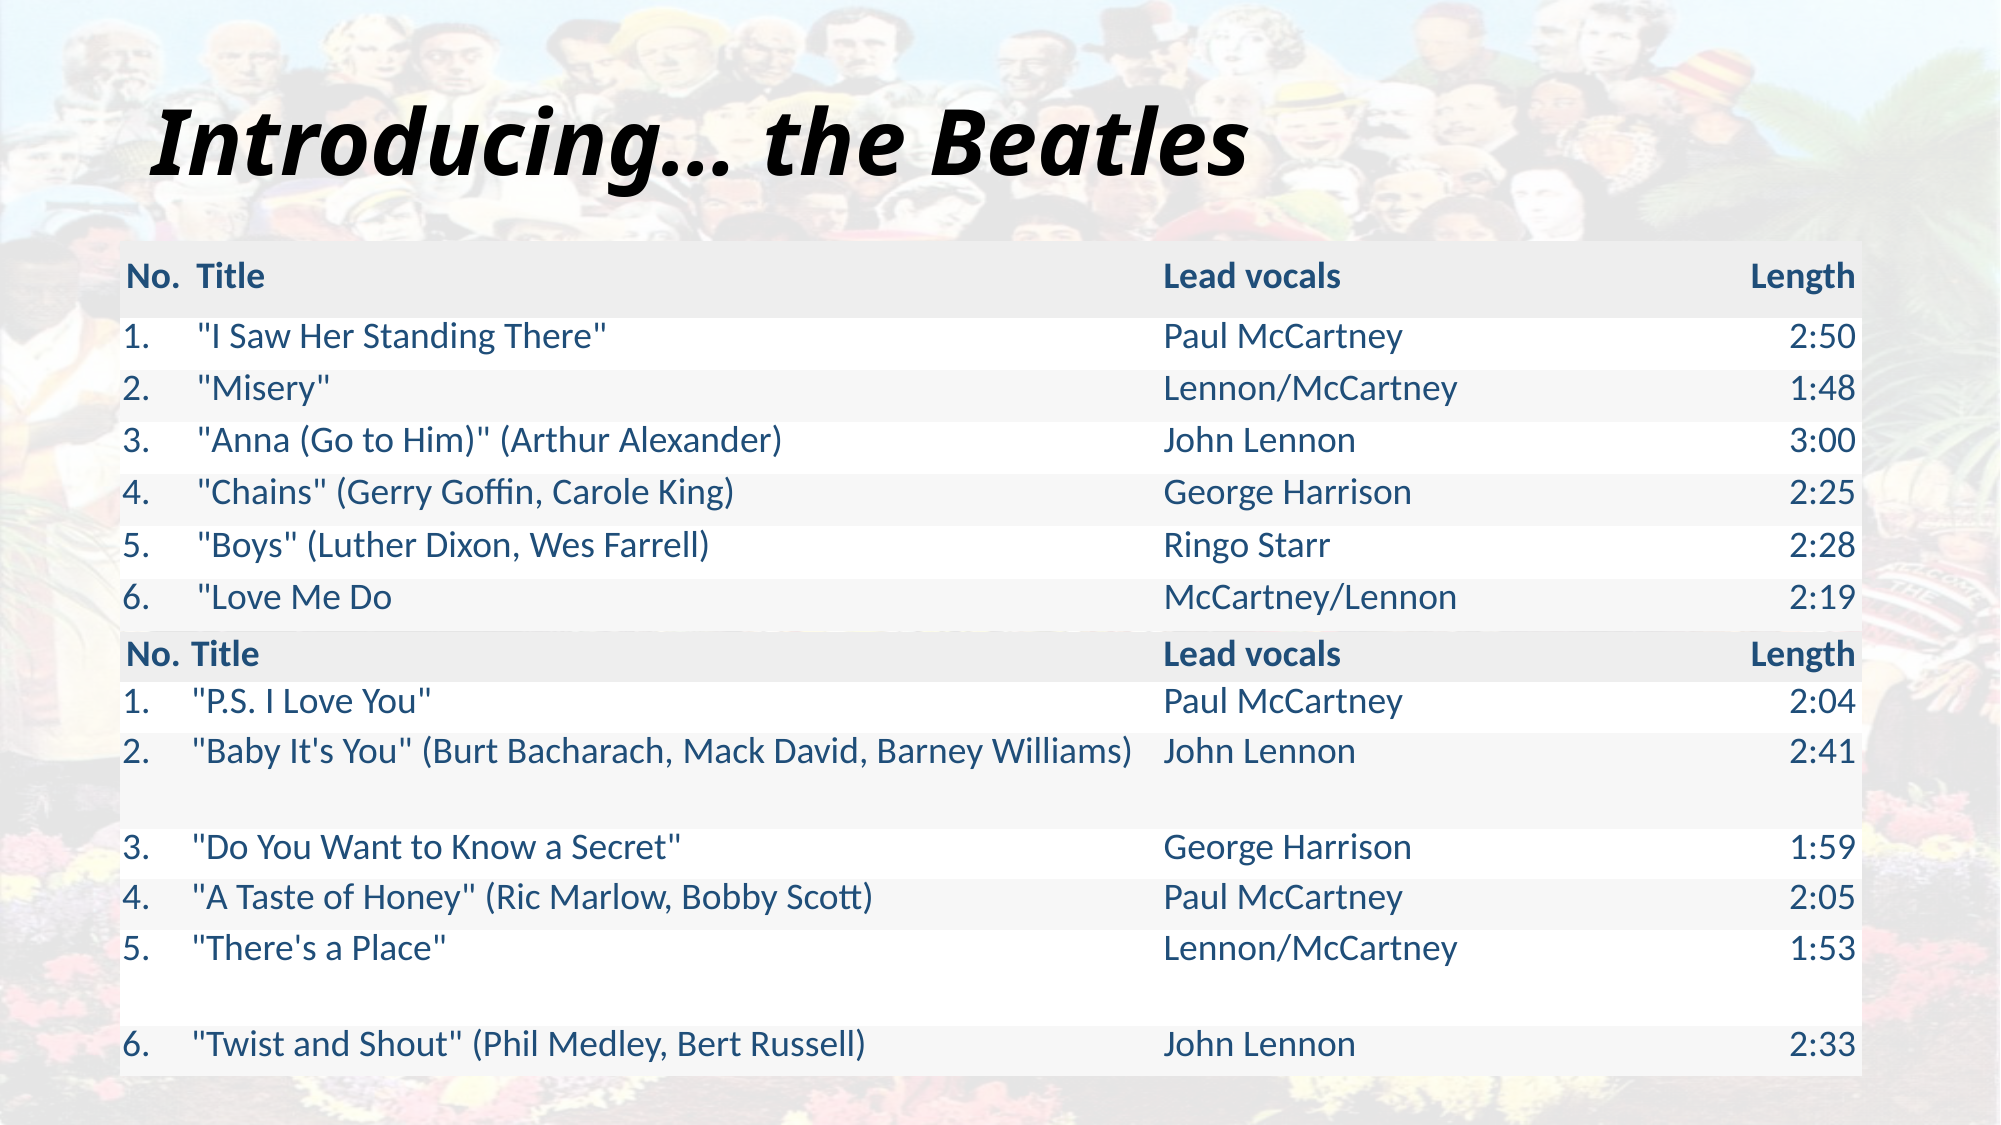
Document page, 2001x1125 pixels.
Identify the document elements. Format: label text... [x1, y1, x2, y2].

table_header Length [1733, 241, 1862, 318]
table_cell 5. [120, 526, 194, 579]
table_header Title [194, 241, 1161, 318]
table_cell "Baby It's You" (Burt Bacharach, Mack David, Barney Williams) [189, 733, 1161, 829]
table_cell 5. [120, 930, 189, 1026]
table_cell "Boys" (Luther Dixon, Wes Farrell) [194, 526, 1161, 579]
table_cell John Lennon [1161, 422, 1733, 474]
table_cell 2:33 [1710, 1026, 1862, 1076]
table_cell "There's a Place" [189, 930, 1161, 1026]
table_cell George Harrison [1161, 829, 1710, 879]
table_cell 1. [120, 682, 189, 733]
table_cell 3:00 [1733, 422, 1862, 474]
table_header Lead vocals [1161, 632, 1710, 682]
table_cell 4. [120, 474, 194, 526]
table_cell 1:48 [1733, 370, 1862, 422]
table_cell Ringo Starr [1161, 526, 1733, 579]
title Introducing… the Beatles [137, 59, 1863, 232]
table_cell George Harrison [1161, 474, 1733, 526]
table_header No. [120, 241, 194, 318]
table_cell Paul McCartney [1161, 879, 1710, 930]
table_cell Paul McCartney [1161, 318, 1733, 370]
table_cell 2:19 [1733, 579, 1862, 631]
table_cell 6. [120, 1026, 189, 1076]
table_cell 2:28 [1733, 526, 1862, 579]
table_cell 1. [120, 318, 194, 370]
table_cell 6. [120, 579, 194, 631]
table_cell 2:05 [1710, 879, 1862, 930]
table_cell 1:53 [1710, 930, 1862, 1026]
table_cell 2. [120, 370, 194, 422]
table_cell "A Taste of Honey" (Ric Marlow, Bobby Scott) [189, 879, 1161, 930]
table_cell 2:04 [1710, 682, 1862, 733]
table_cell "Love Me Do [194, 579, 1161, 631]
table_cell "Twist and Shout" (Phil Medley, Bert Russell) [189, 1026, 1161, 1076]
table_cell "I Saw Her Standing There" [194, 318, 1161, 370]
table_cell Paul McCartney [1161, 682, 1710, 733]
table_cell 2:50 [1733, 318, 1862, 370]
table_header Lead vocals [1161, 241, 1733, 318]
table_cell 2:25 [1733, 474, 1862, 526]
table_cell Lennon/McCartney [1161, 930, 1710, 1026]
table_cell John Lennon [1161, 733, 1710, 829]
table_cell Lennon/McCartney [1161, 370, 1733, 422]
table_cell 4. [120, 879, 189, 930]
table_cell 3. [120, 422, 194, 474]
table_cell "Chains" (Gerry Goffin, Carole King) [194, 474, 1161, 526]
table_header Title [189, 632, 1161, 682]
table_cell 2. [120, 733, 189, 829]
table_header Length [1710, 632, 1862, 682]
table_cell McCartney/Lennon [1161, 579, 1733, 631]
table_cell "Anna (Go to Him)" (Arthur Alexander) [194, 422, 1161, 474]
table_cell "Misery" [194, 370, 1161, 422]
table_header No. [120, 632, 189, 682]
table_cell 2:41 [1710, 733, 1862, 829]
table_cell "P.S. I Love You" [189, 682, 1161, 733]
table_cell John Lennon [1161, 1026, 1710, 1076]
table_cell 1:59 [1710, 829, 1862, 879]
table_cell 3. [120, 829, 189, 879]
table_cell "Do You Want to Know a Secret" [189, 829, 1161, 879]
